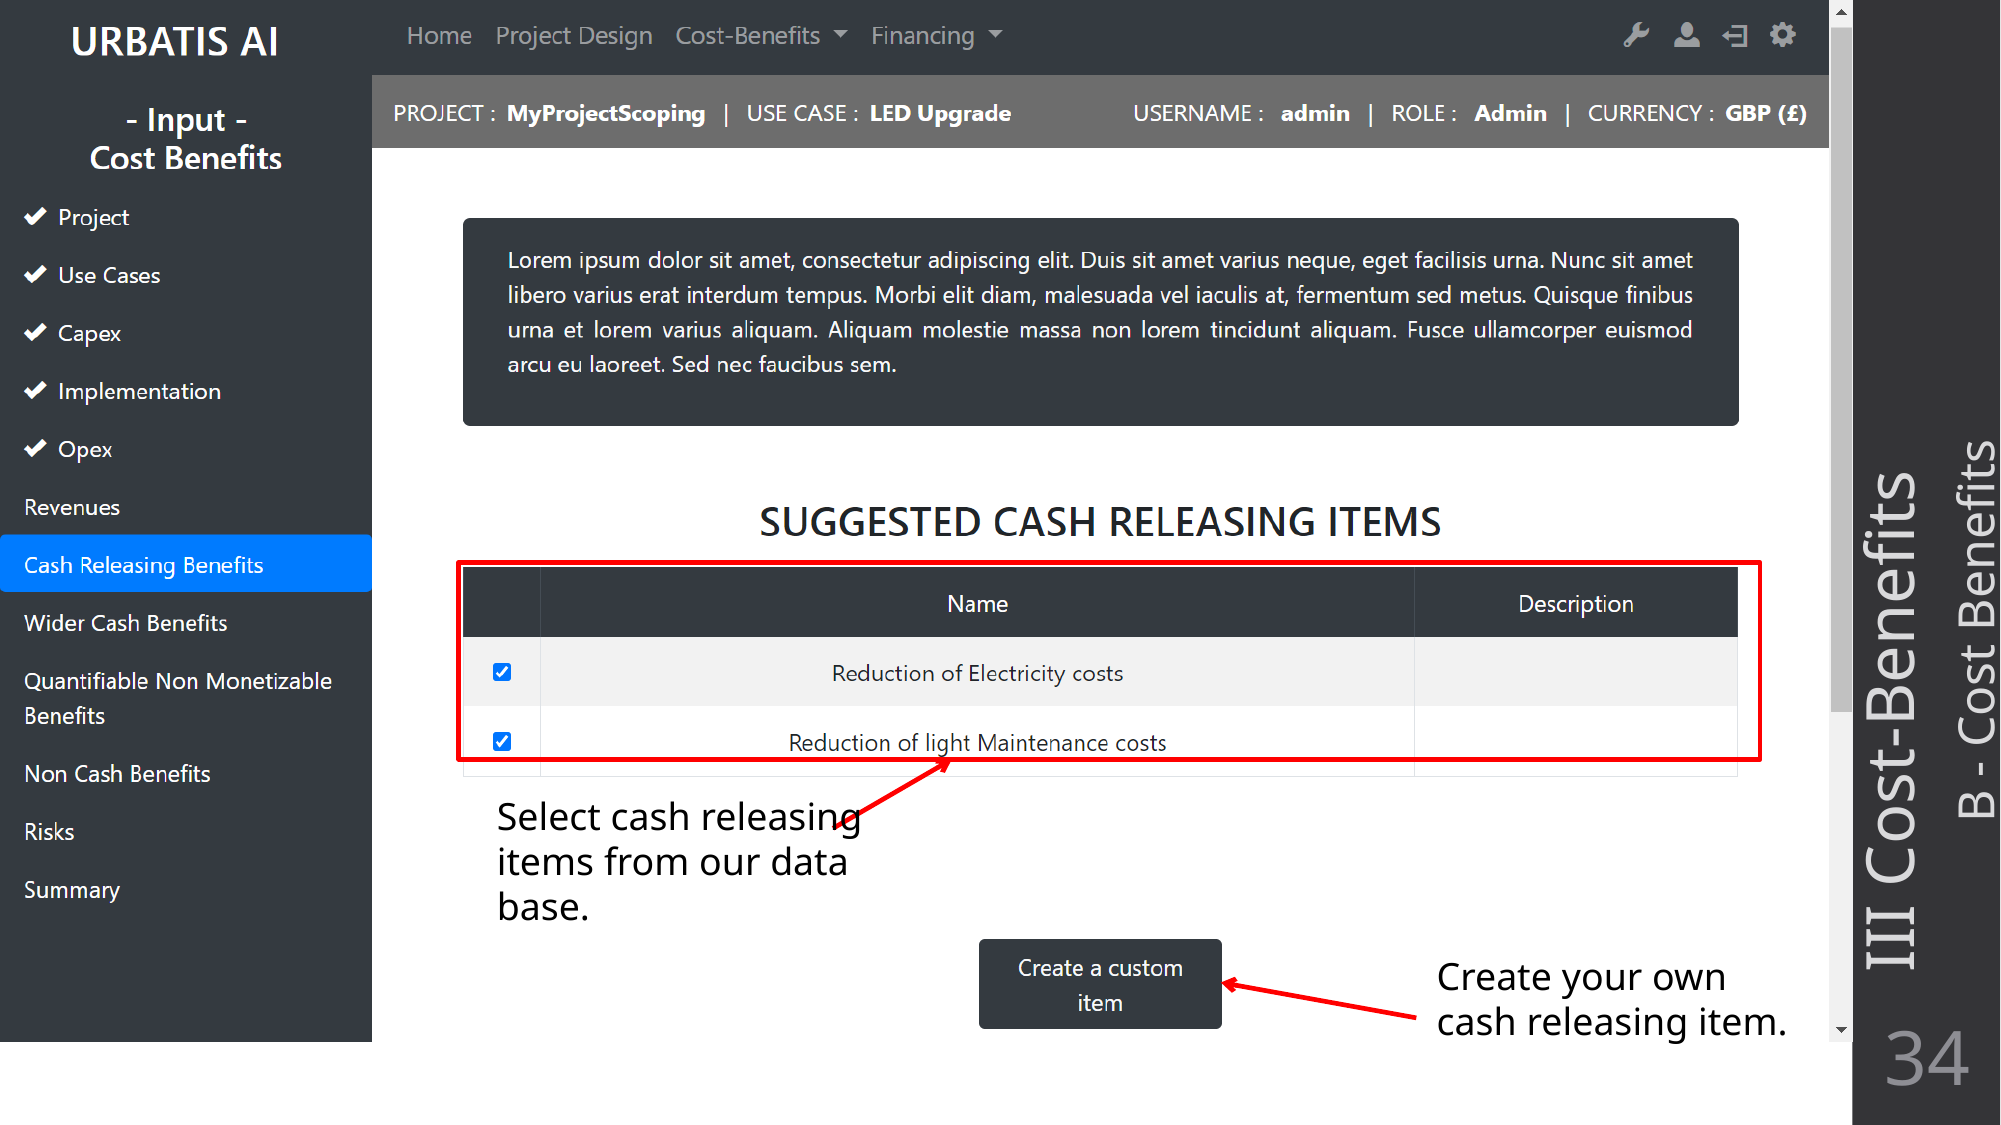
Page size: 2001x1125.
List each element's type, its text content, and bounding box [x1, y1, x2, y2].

slide_number 34 [1852, 1012, 2000, 1110]
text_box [1220, 982, 1417, 1019]
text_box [832, 759, 952, 829]
picture [0, 0, 1853, 1043]
footer III Cost-Benefits B - Cost Benefits [1897, 400, 1958, 988]
